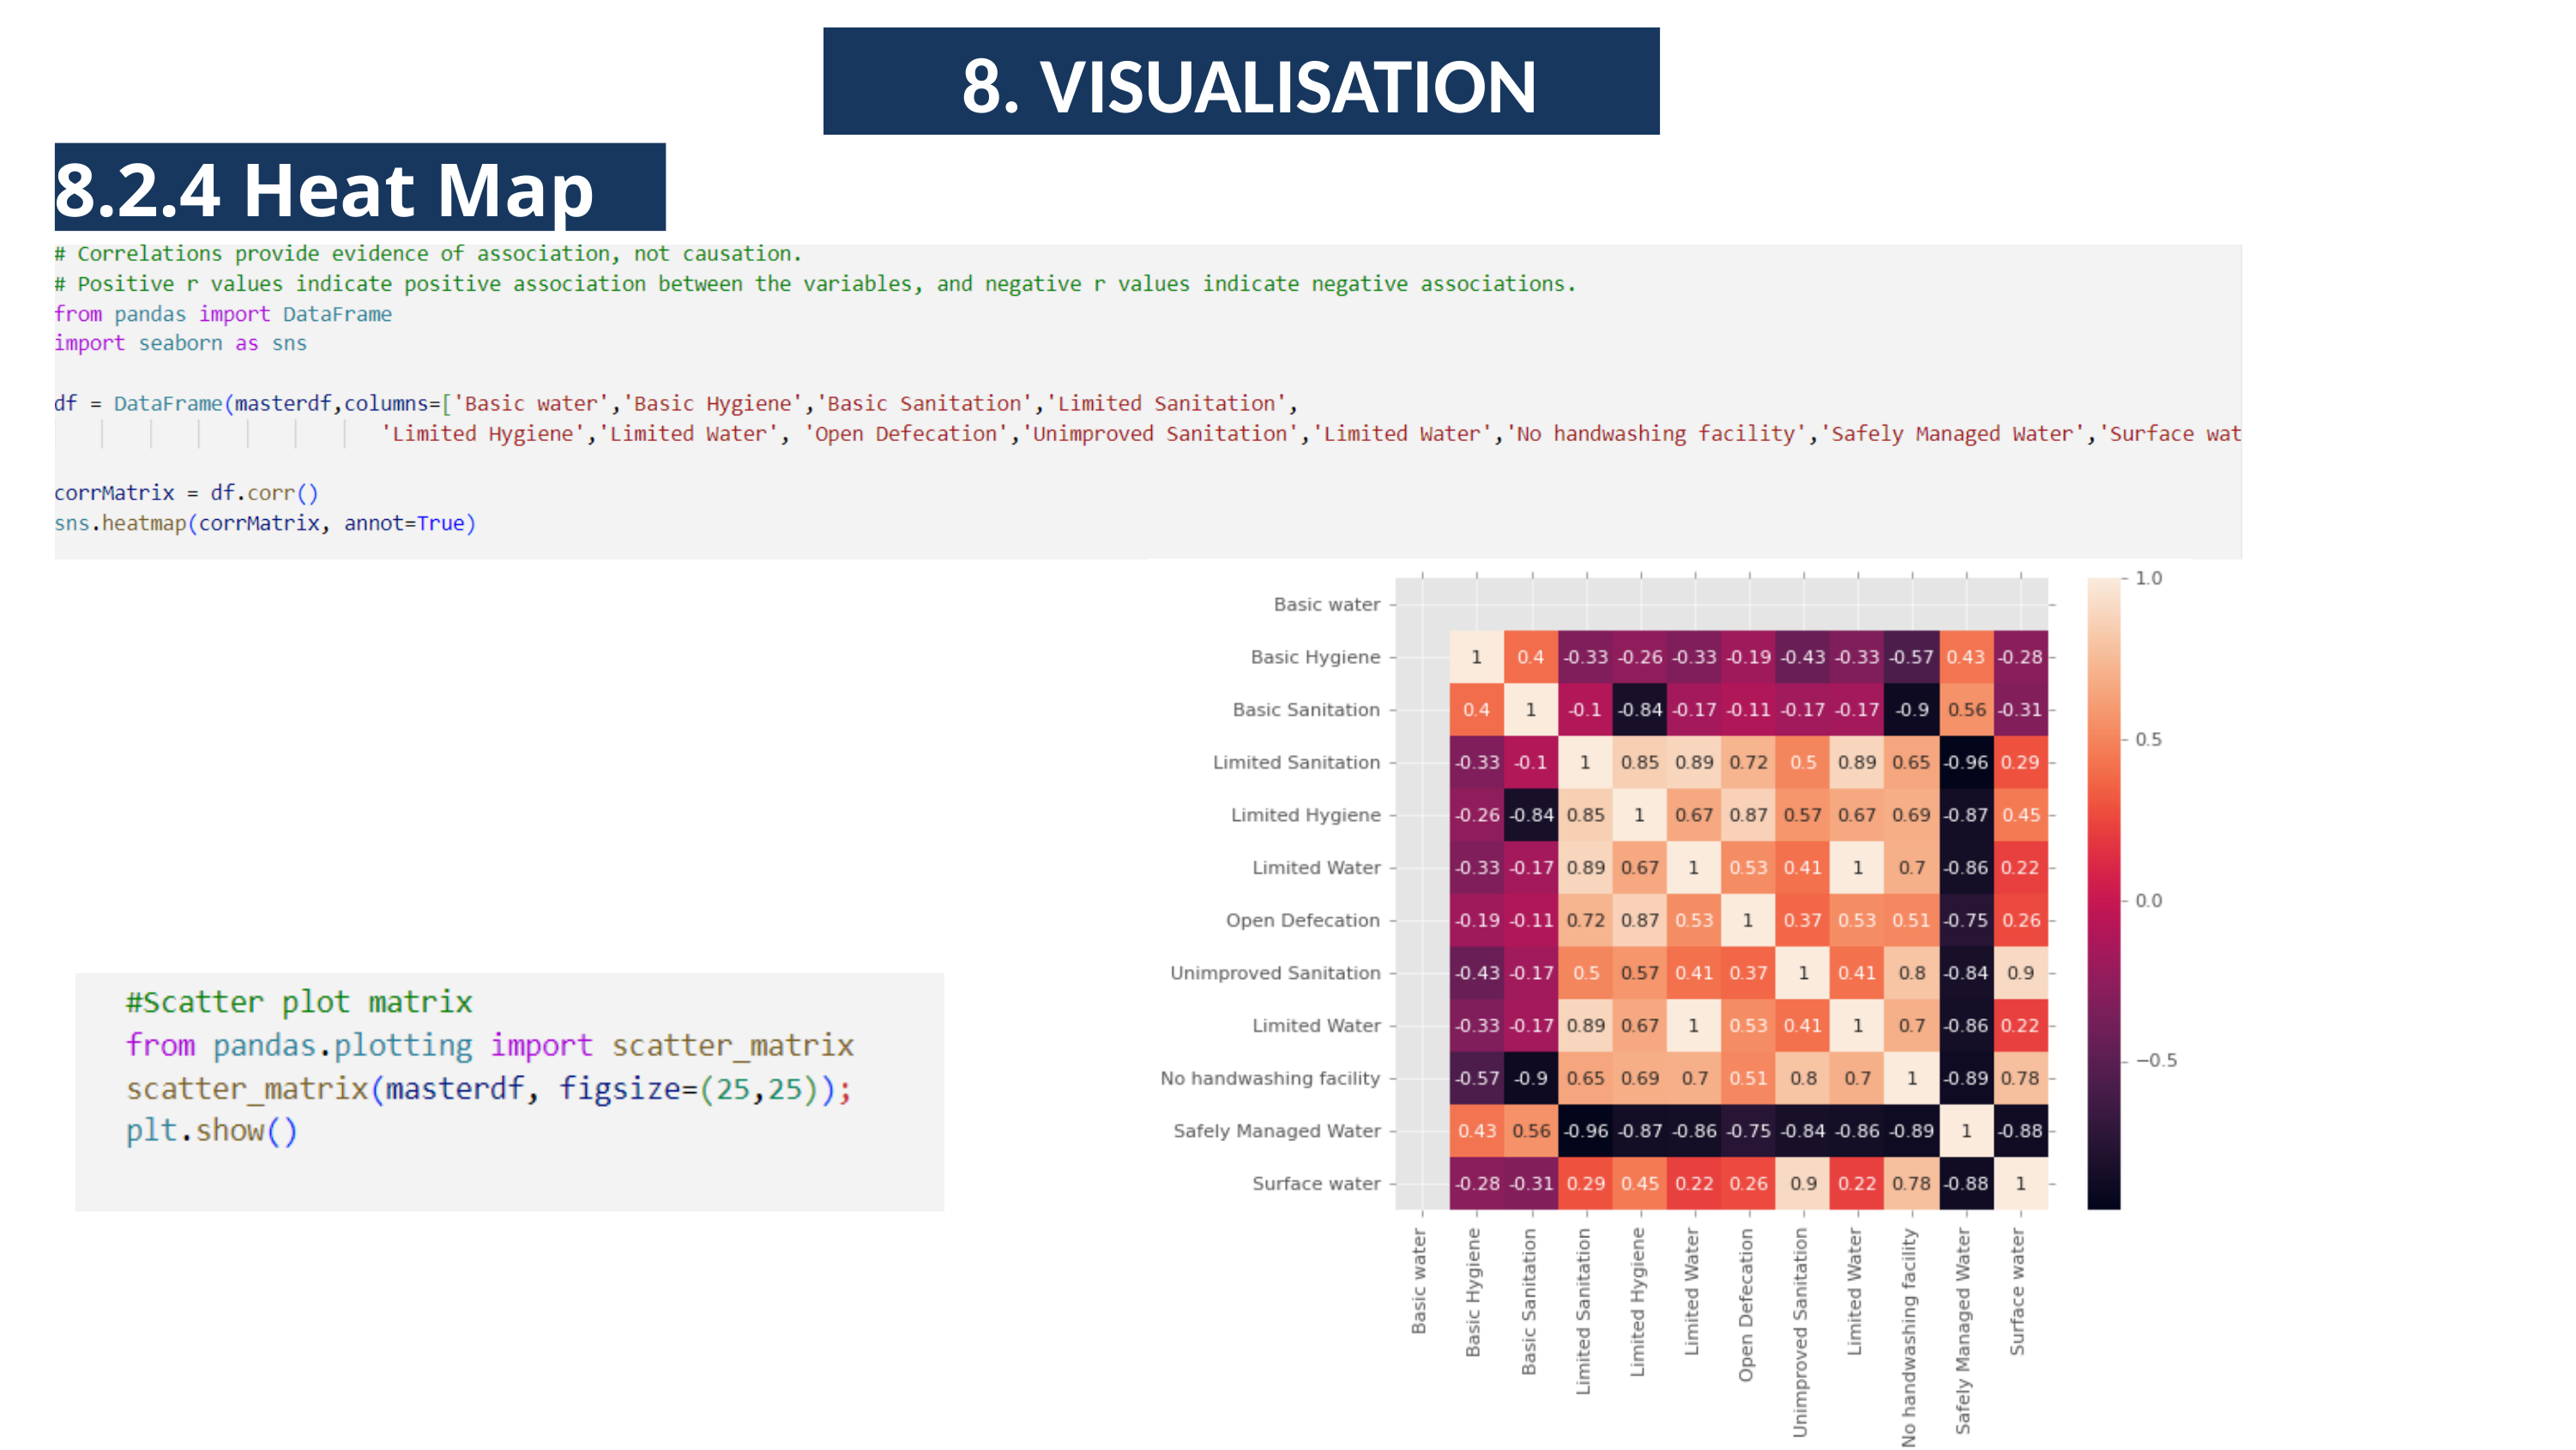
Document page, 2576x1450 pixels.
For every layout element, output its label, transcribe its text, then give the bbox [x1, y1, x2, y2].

text_box 8. VISUALISATION [823, 27, 1661, 135]
picture [75, 973, 945, 1211]
text_box 8.2.4 Heat Map [54, 142, 667, 232]
picture [55, 245, 2243, 1450]
